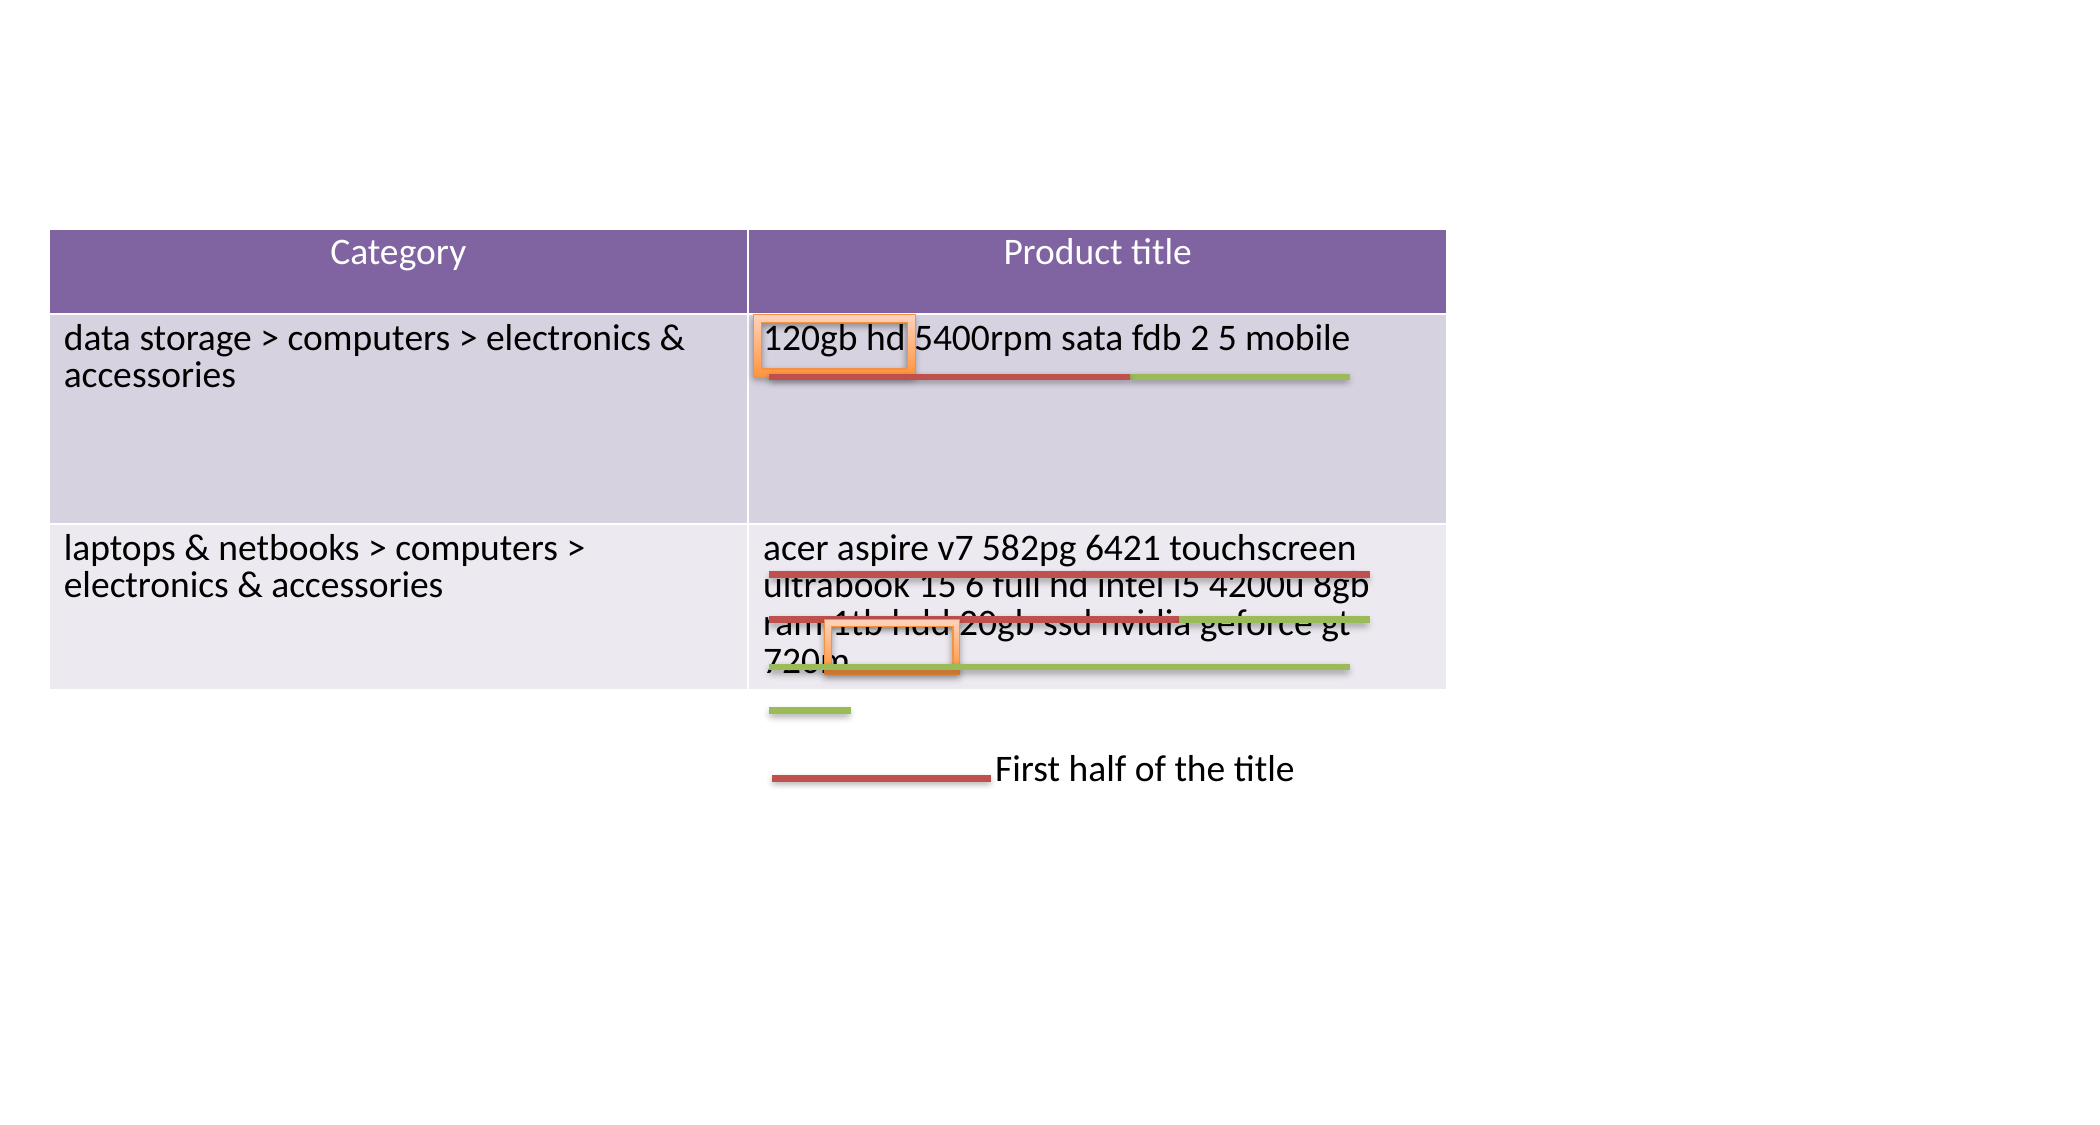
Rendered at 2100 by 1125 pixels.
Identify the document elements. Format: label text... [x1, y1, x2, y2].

text_box [952, 627, 960, 662]
text_box [753, 314, 916, 378]
table_header Category [50, 230, 747, 313]
table_cell laptops & netbooks > computers > electronics & accessories [50, 525, 747, 689]
text_box First half of the title [980, 736, 1310, 796]
table_cell acer aspire v7 582pg 6421 touchscreen ultrabook 15 6 full hd intel i5 4200u 8gb ram 1tb hdd 20gb ssd nvidia geforce gt 720m [749, 525, 1446, 689]
table_cell 120gb hd 5400rpm sata fdb 2 5 mobile [749, 315, 1446, 523]
table_header Product title [749, 230, 1446, 313]
text_box [824, 627, 832, 662]
table_cell data storage > computers > electronics & accessories [50, 315, 747, 523]
